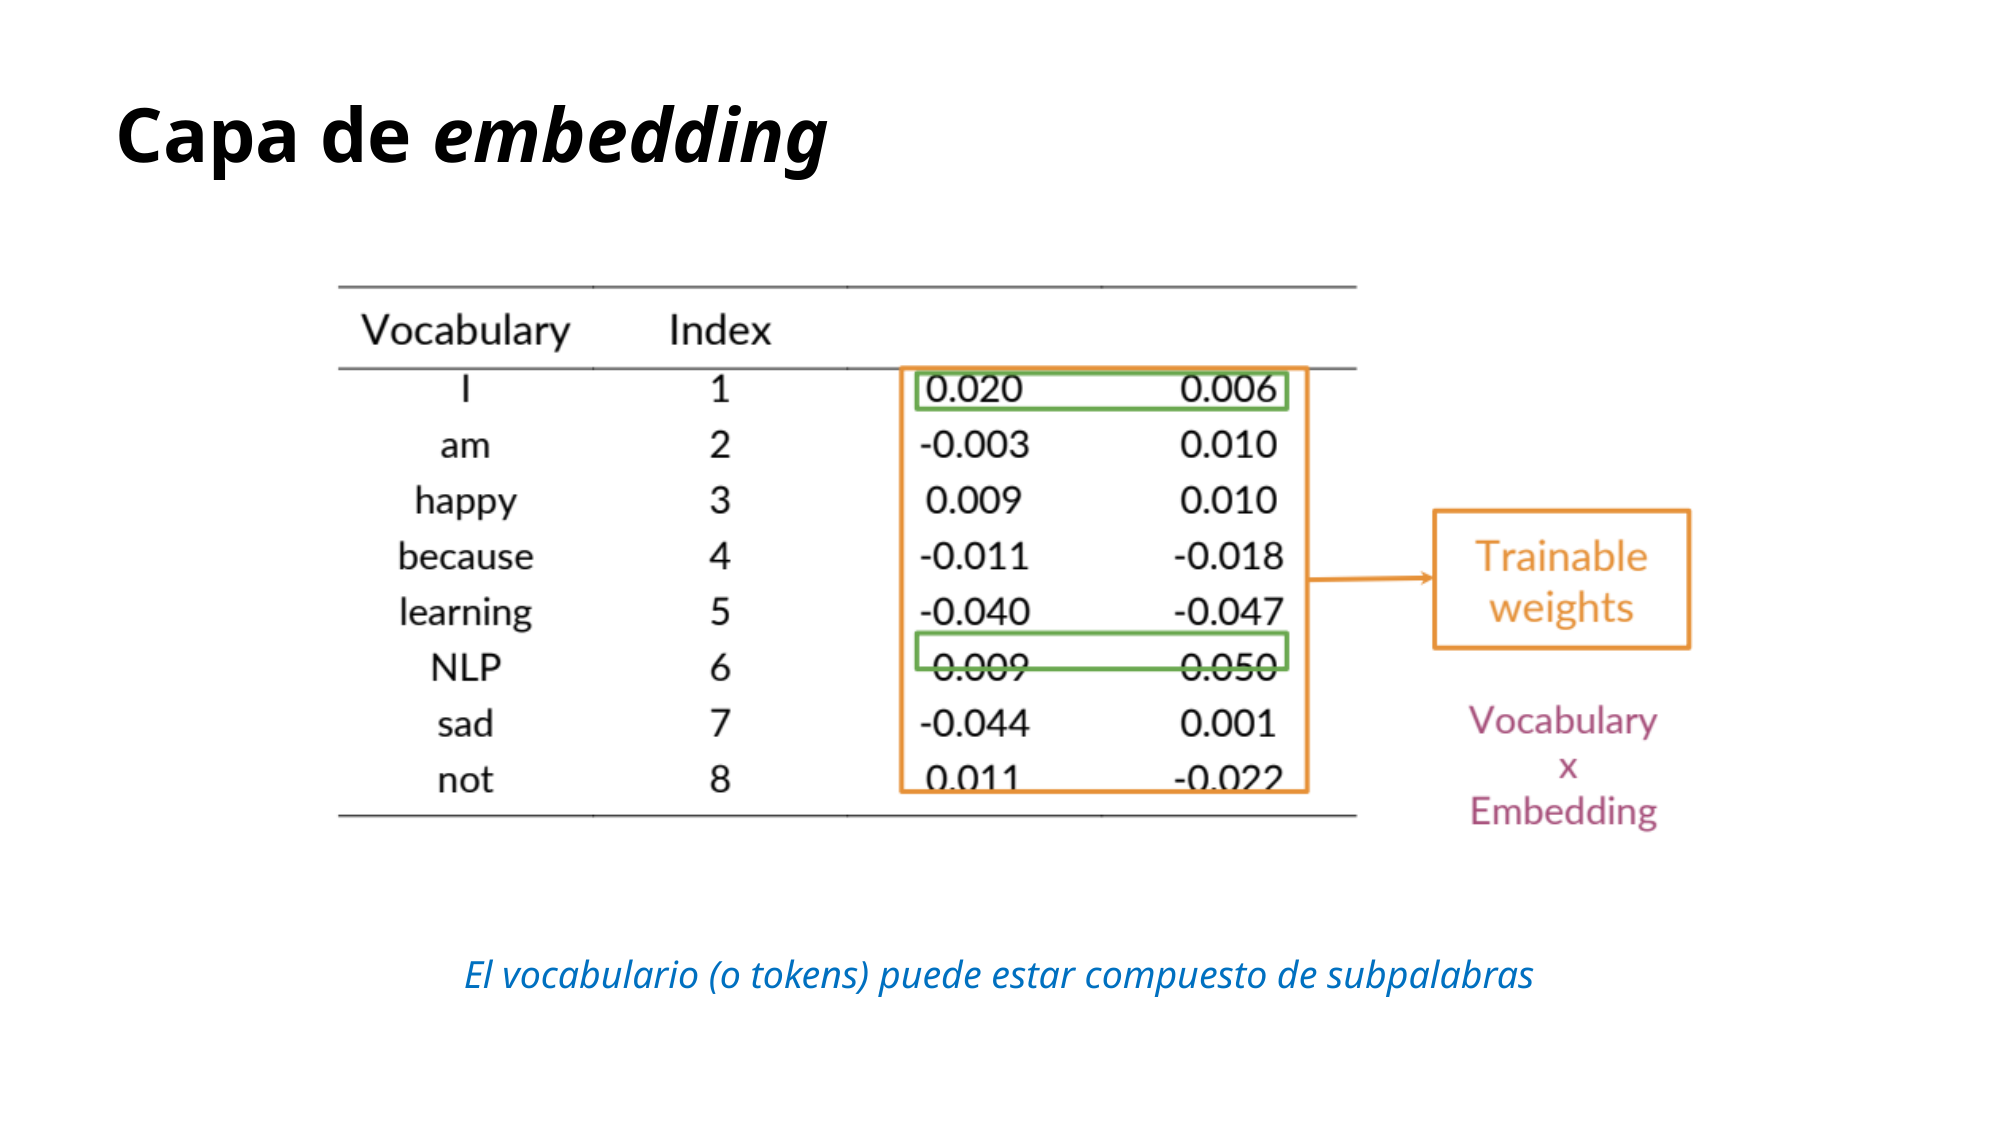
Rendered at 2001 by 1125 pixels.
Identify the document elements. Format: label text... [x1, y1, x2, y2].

title Capa de embedding [100, 90, 1849, 276]
picture [291, 270, 1709, 855]
text_box El vocabulario (o tokens) puede estar compuesto de subpalabras [449, 943, 1551, 1004]
